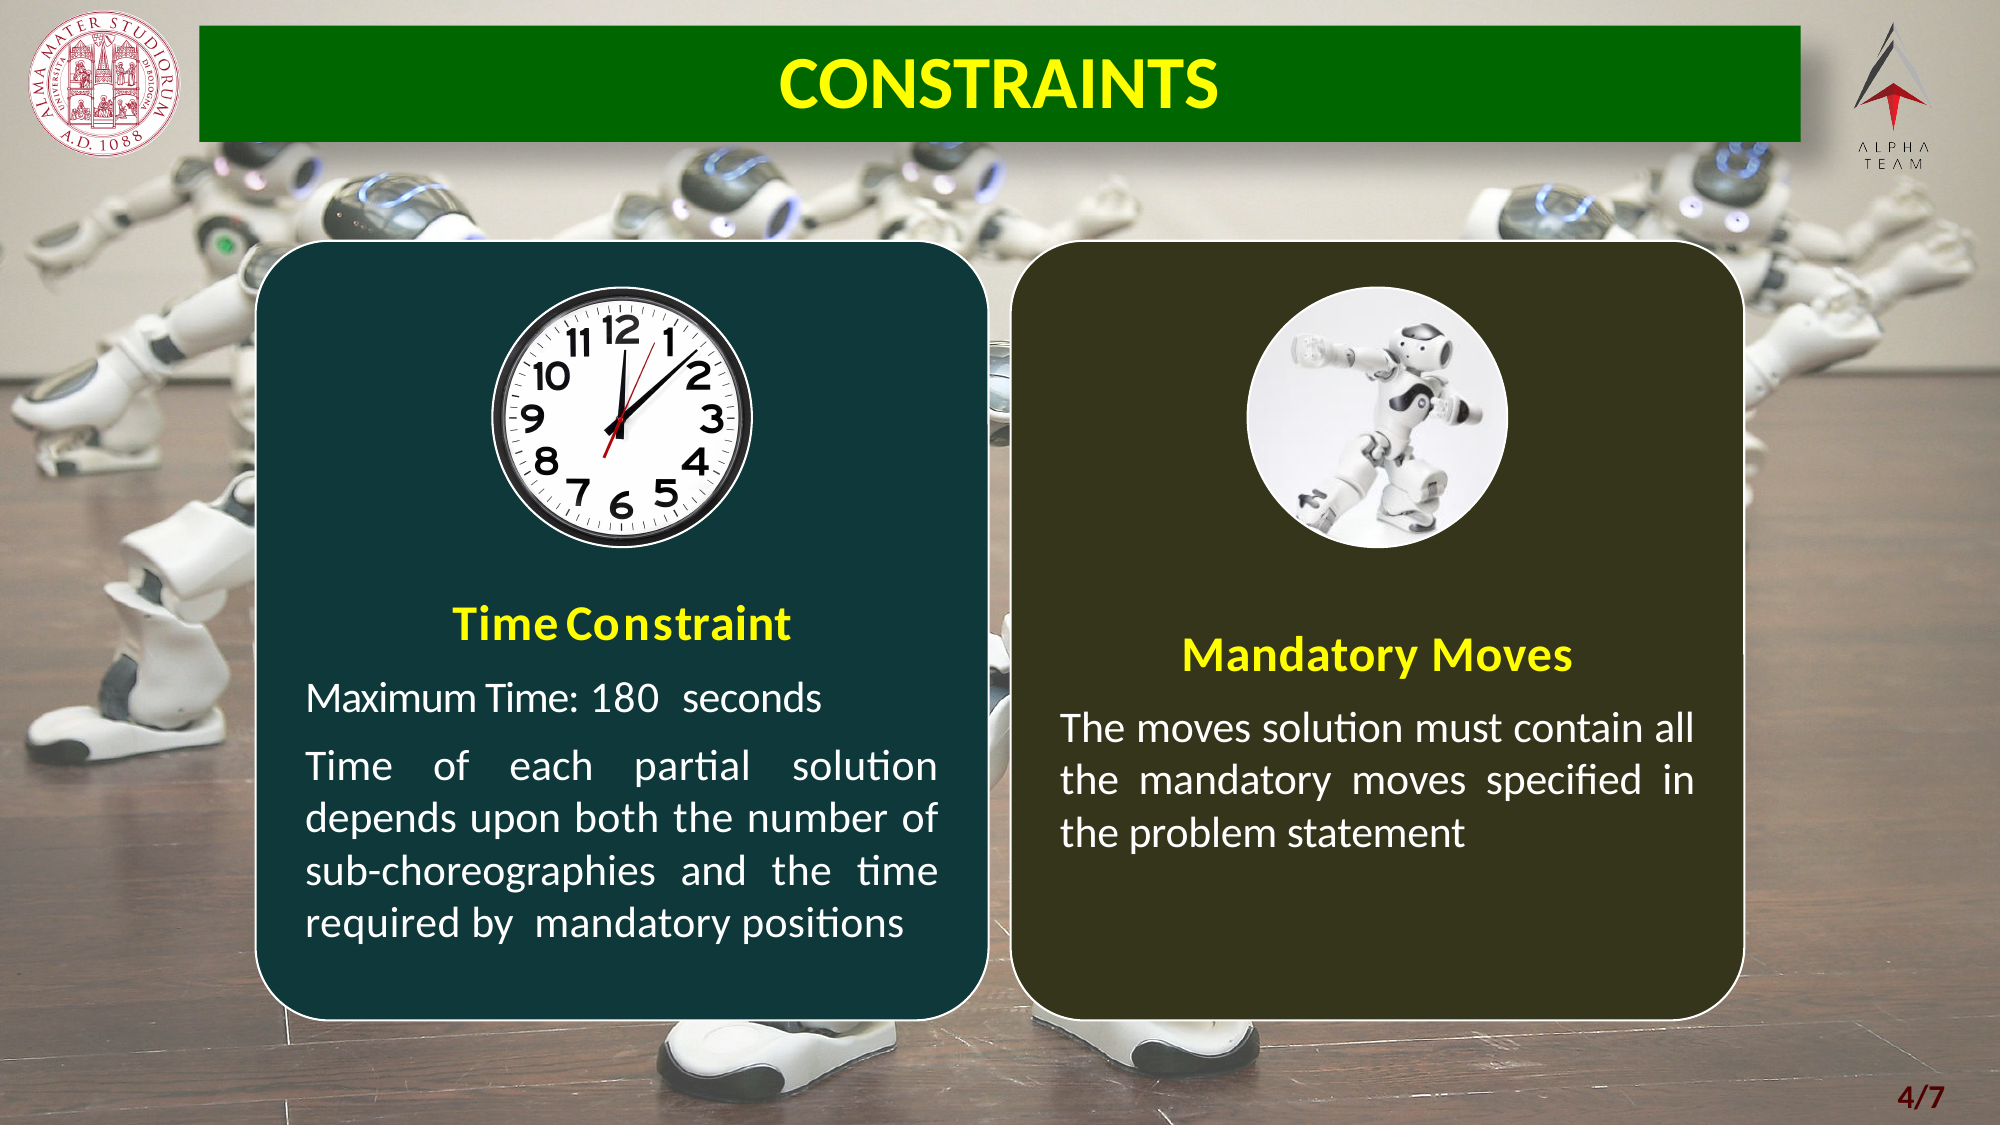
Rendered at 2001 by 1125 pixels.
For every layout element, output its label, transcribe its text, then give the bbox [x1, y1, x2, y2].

slide_number 4/7 [1844, 1064, 1998, 1125]
picture [1819, 21, 1968, 169]
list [255, 240, 1745, 1021]
picture [28, 9, 181, 158]
title CONSTRAINTS [199, 25, 1801, 142]
